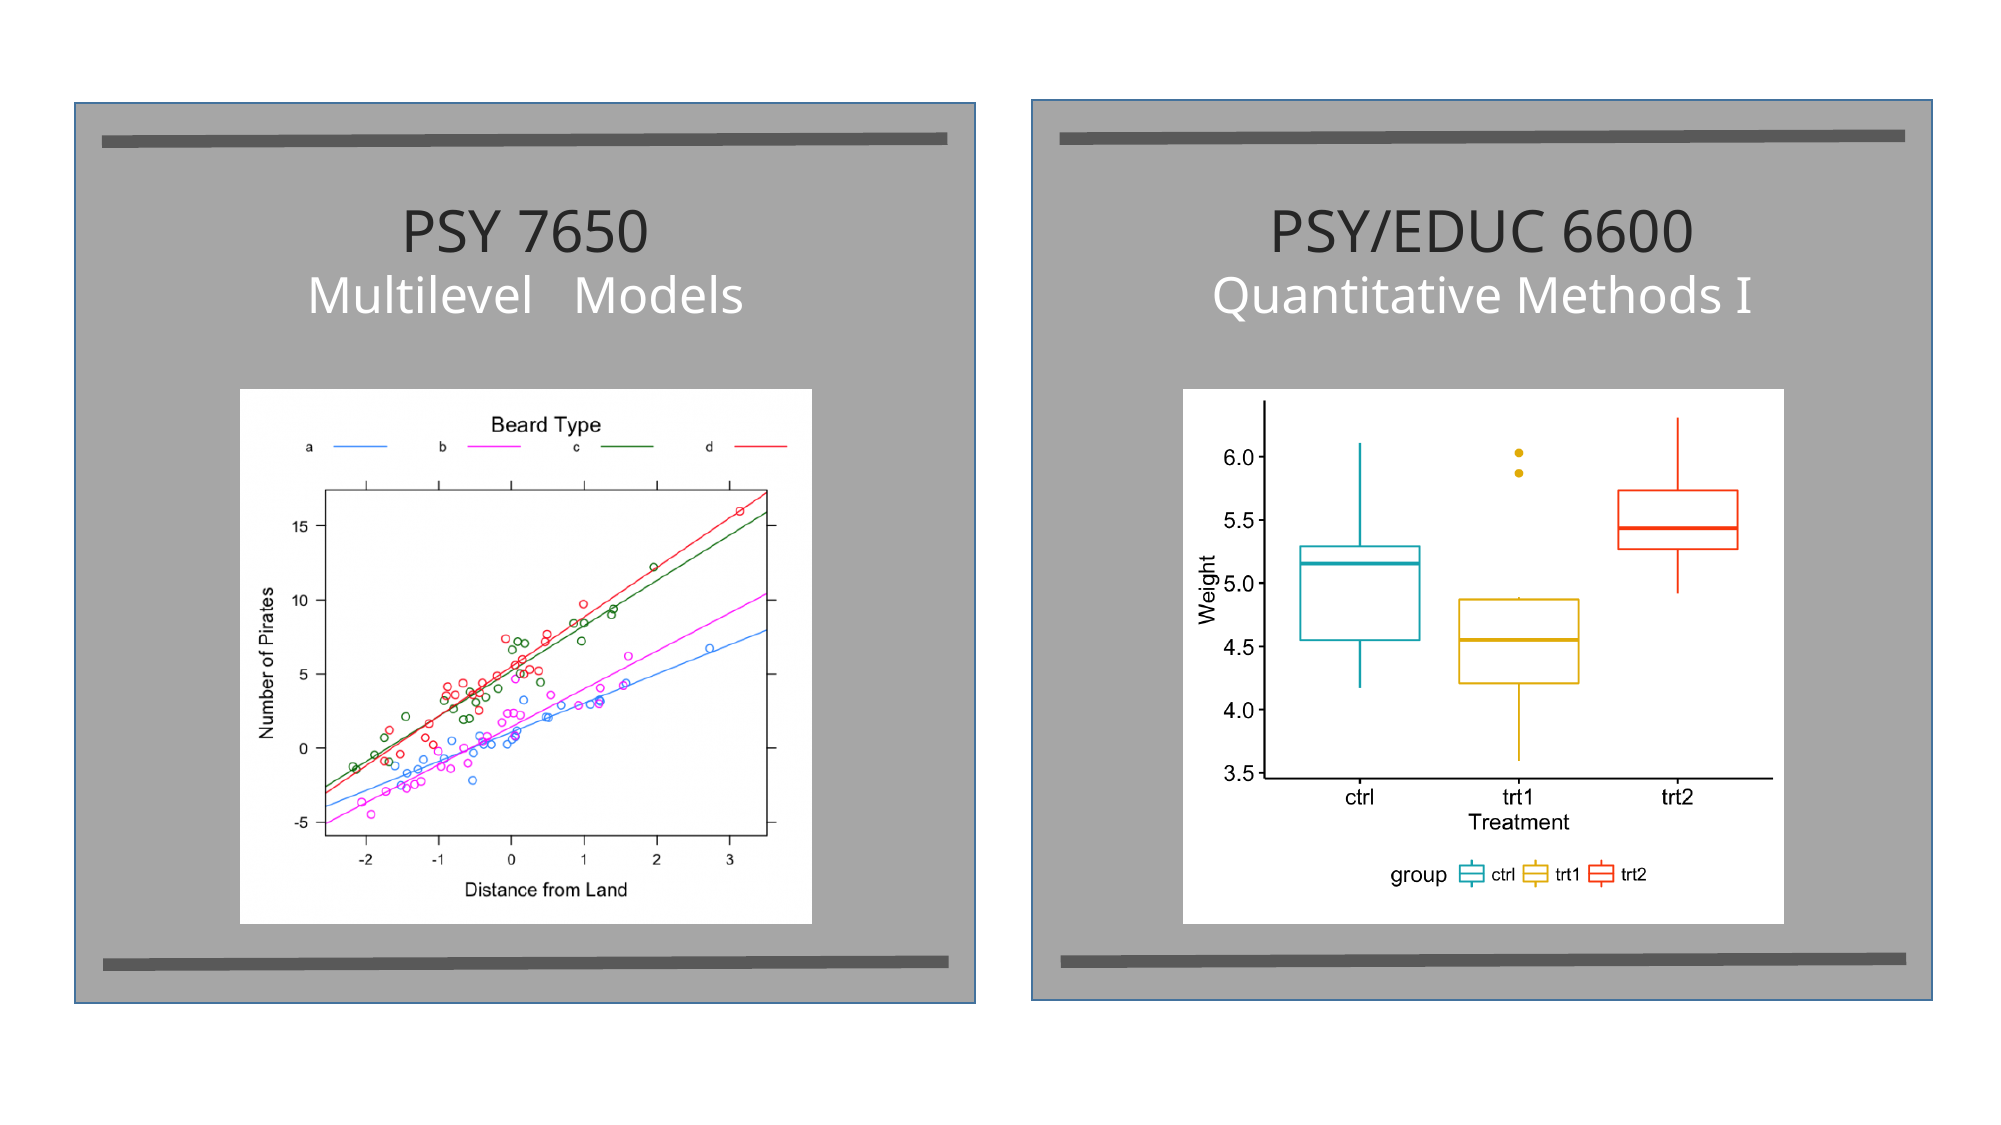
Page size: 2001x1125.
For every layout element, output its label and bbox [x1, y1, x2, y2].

picture [240, 389, 812, 924]
text_box [1032, 100, 1933, 1001]
text_box [74, 102, 975, 1003]
picture [1183, 389, 1784, 924]
